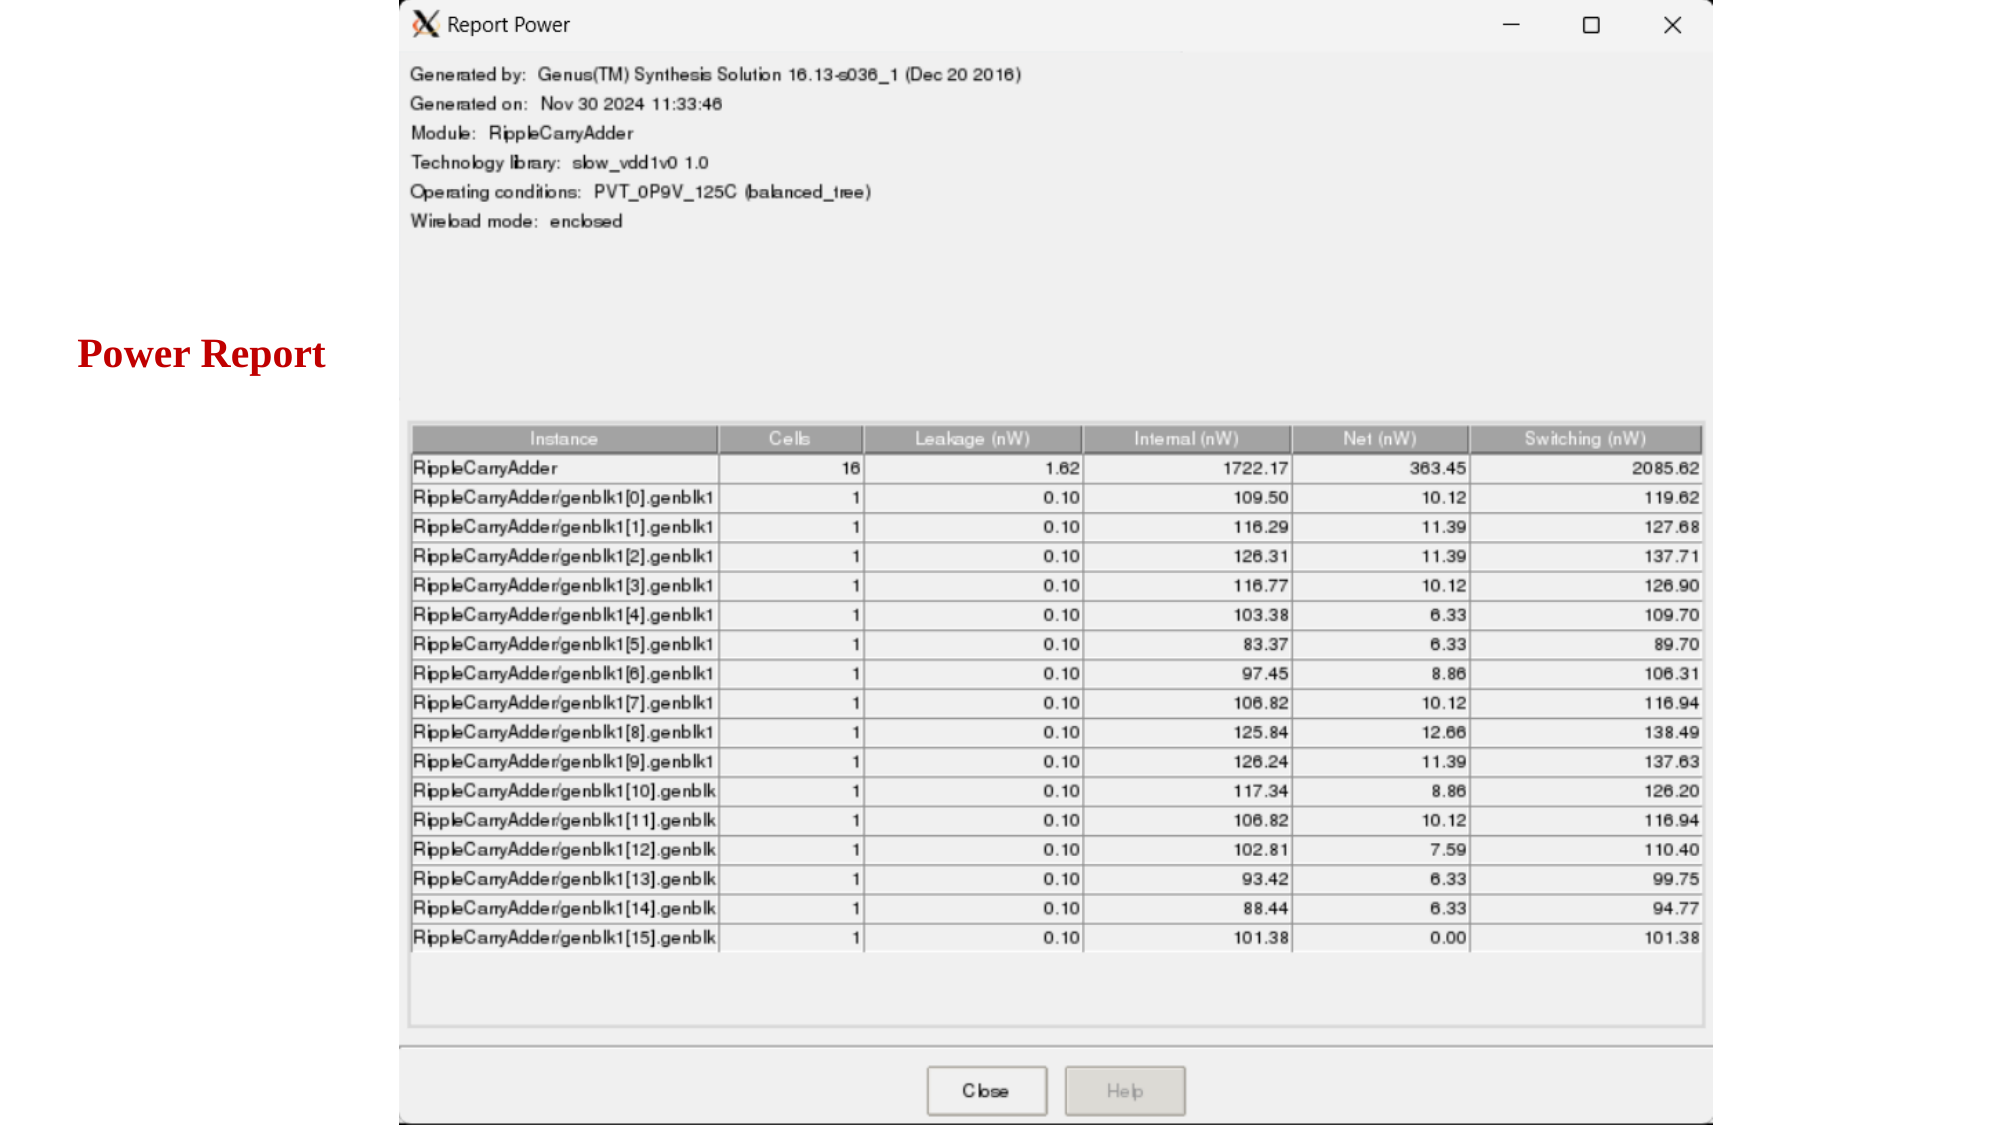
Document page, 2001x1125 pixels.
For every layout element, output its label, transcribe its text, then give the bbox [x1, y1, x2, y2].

text_box Power Report [62, 318, 399, 384]
picture [399, 0, 1713, 1125]
